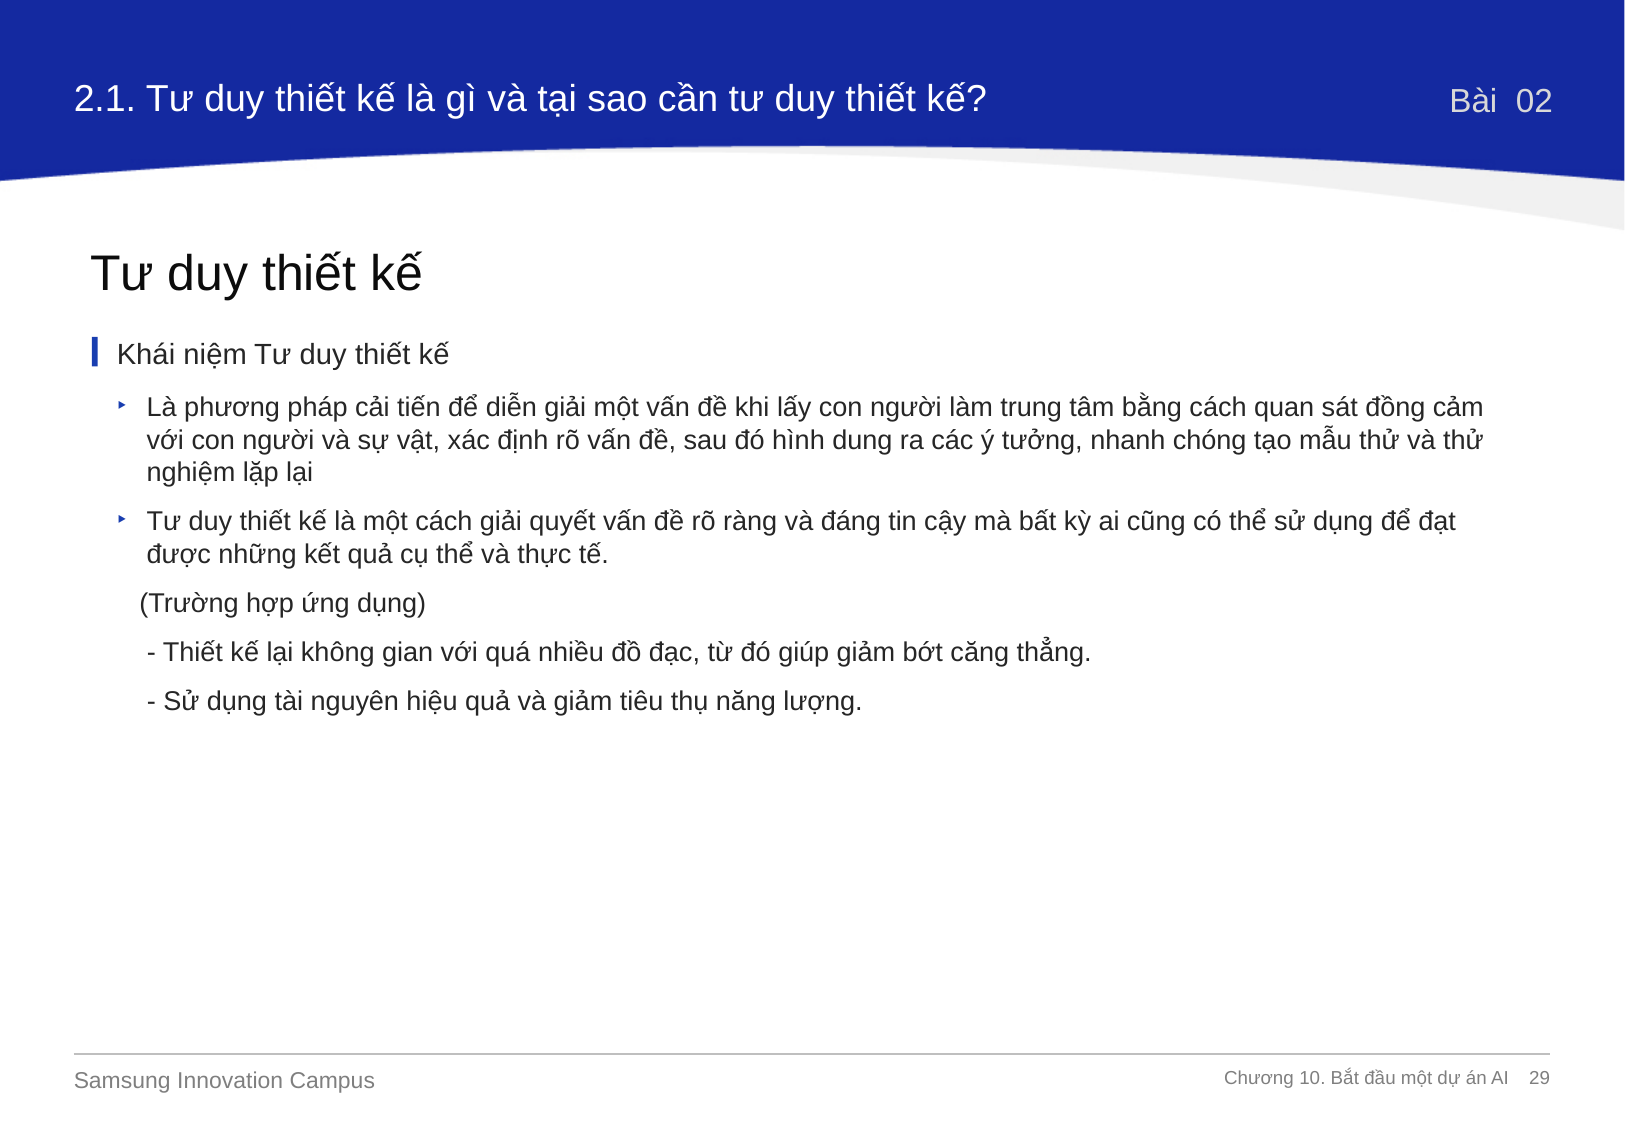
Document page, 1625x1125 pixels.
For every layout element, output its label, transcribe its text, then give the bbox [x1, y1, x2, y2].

text_box Là phương pháp cải tiến để diễn giải một vấn đề khi lấy con người làm trung tâm bằng cách quan sát đồng cảm với con người và sự vật, xác định rõ vấn đề, sau đó hình dung ra các ý tưởng, nhanh chóng tạo mẫu thử và thử nghiệm lặp lại Tư duy thiết kế là một cách giải quyết vấn đề rõ ràng và đáng tin cậy mà bất kỳ ai cũng có thể sử dụng để đạt được những kết quả cụ thể và thực tế. (Trường hợp ứng dụng) - Thiết kế lại không gian với quá nhiều đồ đạc, từ đó giúp giảm bớt căng thẳng. - Sử dụng tài nguyên hiệu quả và giảm tiêu thụ năng lượng. [116, 378, 1533, 728]
text_box Tư duy thiết kế [89, 240, 1533, 301]
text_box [91, 334, 1533, 371]
picture [0, 0, 1625, 1125]
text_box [73, 73, 1554, 120]
